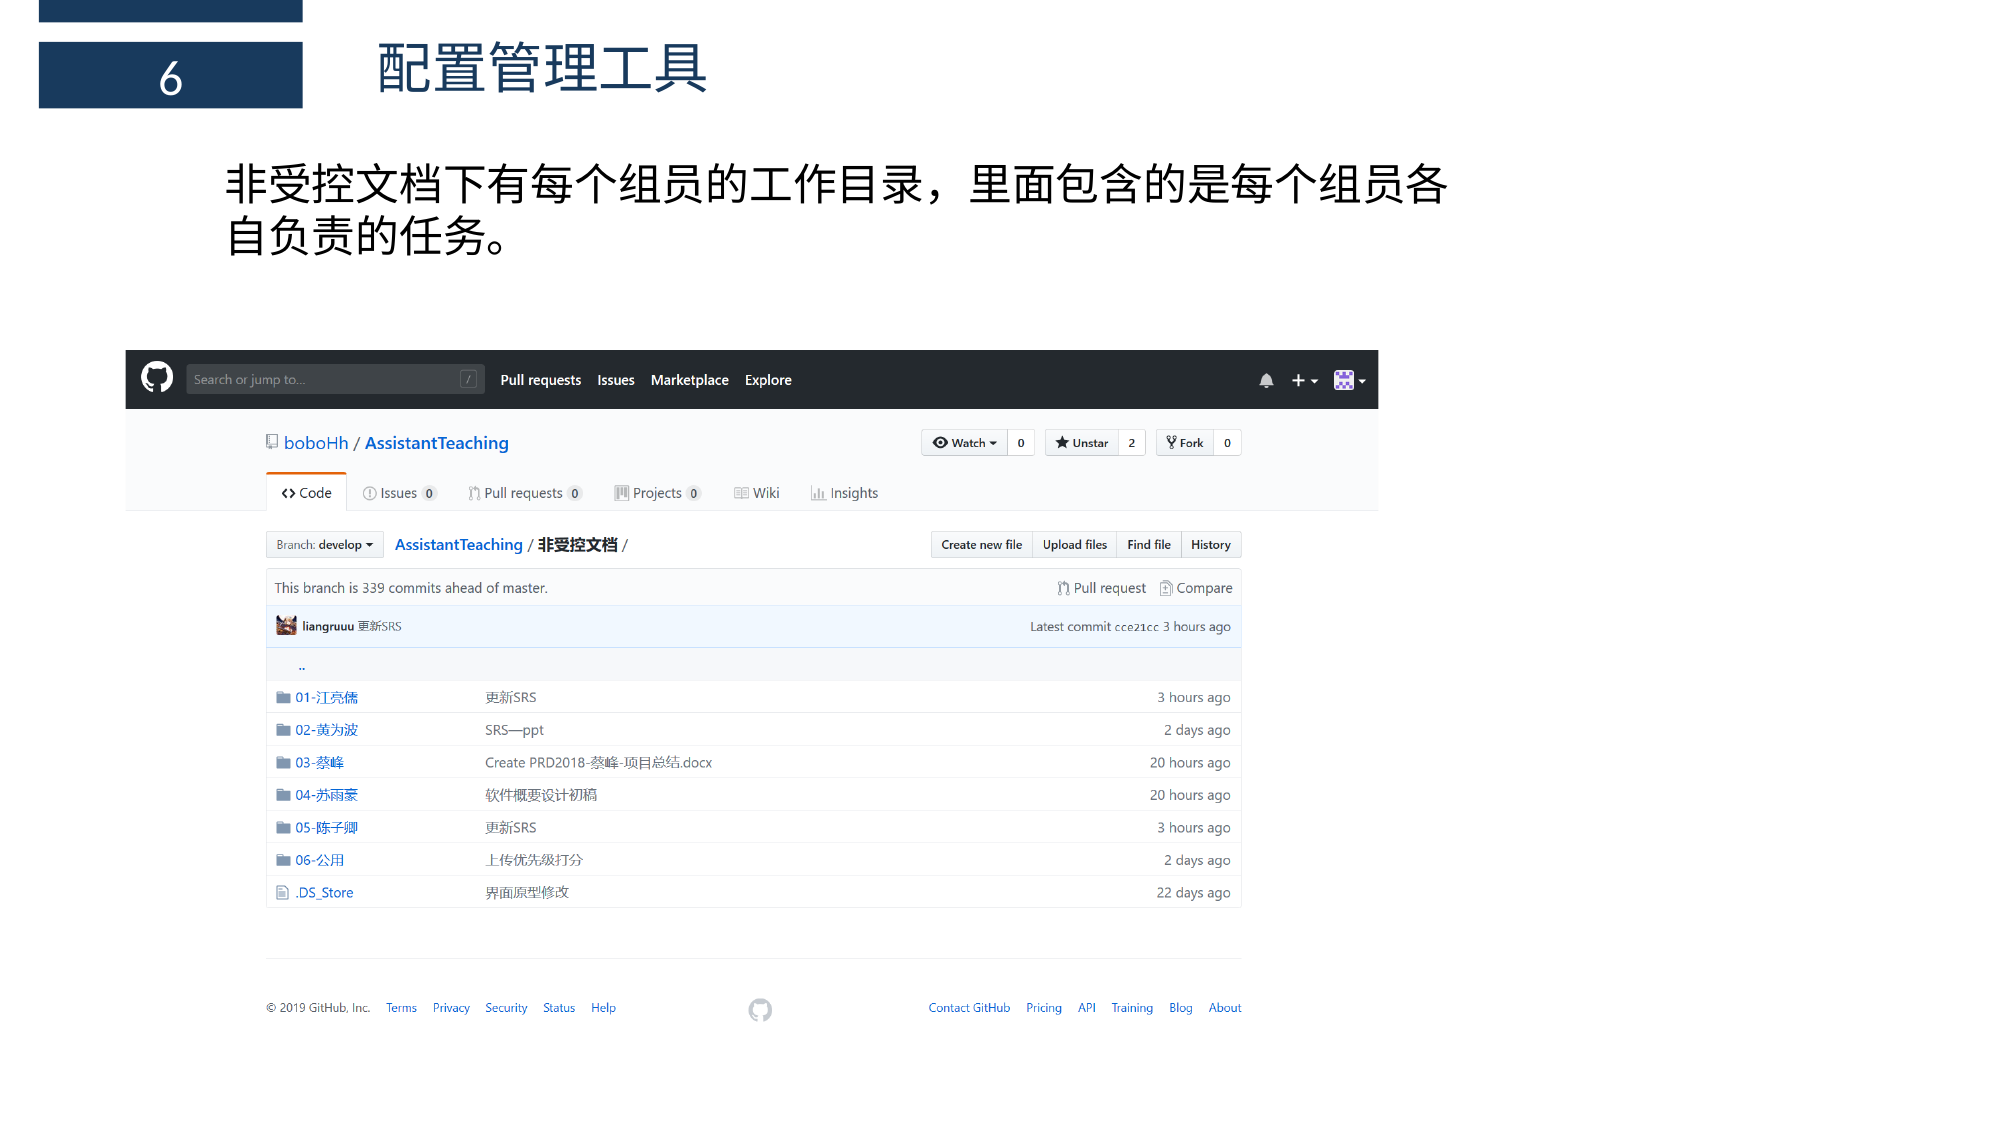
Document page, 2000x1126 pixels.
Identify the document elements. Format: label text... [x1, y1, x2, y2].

text_box 非受控文档下有每个组员的工作目录，里面包含的是每个组员各自负责的任务。 [209, 149, 1486, 269]
text_box [37, 0, 305, 24]
text_box 配置管理工具 [361, 26, 1355, 108]
text_box 6 [37, 40, 305, 111]
picture [125, 349, 1379, 1032]
